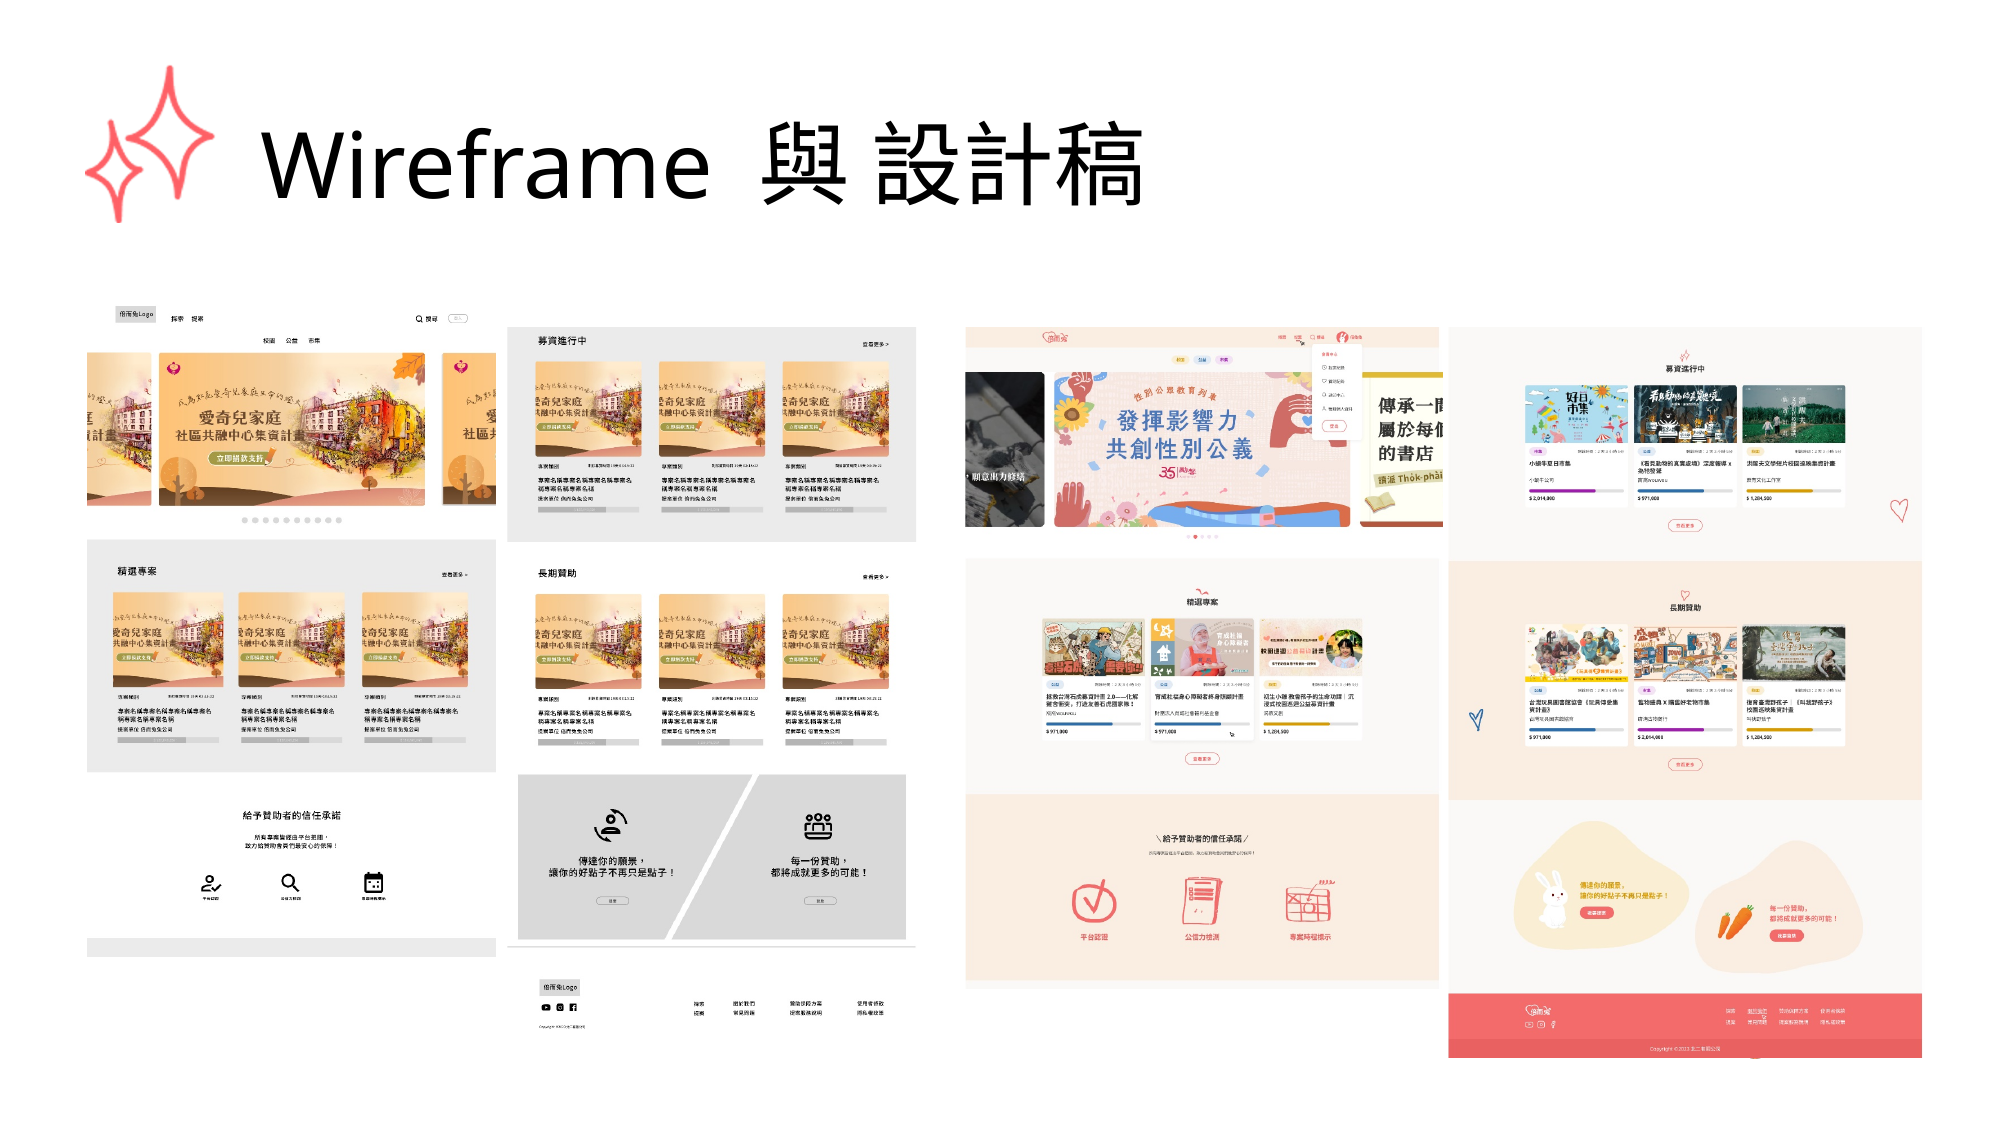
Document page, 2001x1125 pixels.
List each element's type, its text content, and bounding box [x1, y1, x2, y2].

title Wireframe 與 設計稿 [244, 59, 1863, 278]
picture [507, 327, 917, 1058]
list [86, 295, 496, 957]
picture [85, 59, 230, 223]
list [965, 327, 1443, 989]
picture [1448, 327, 1940, 1082]
